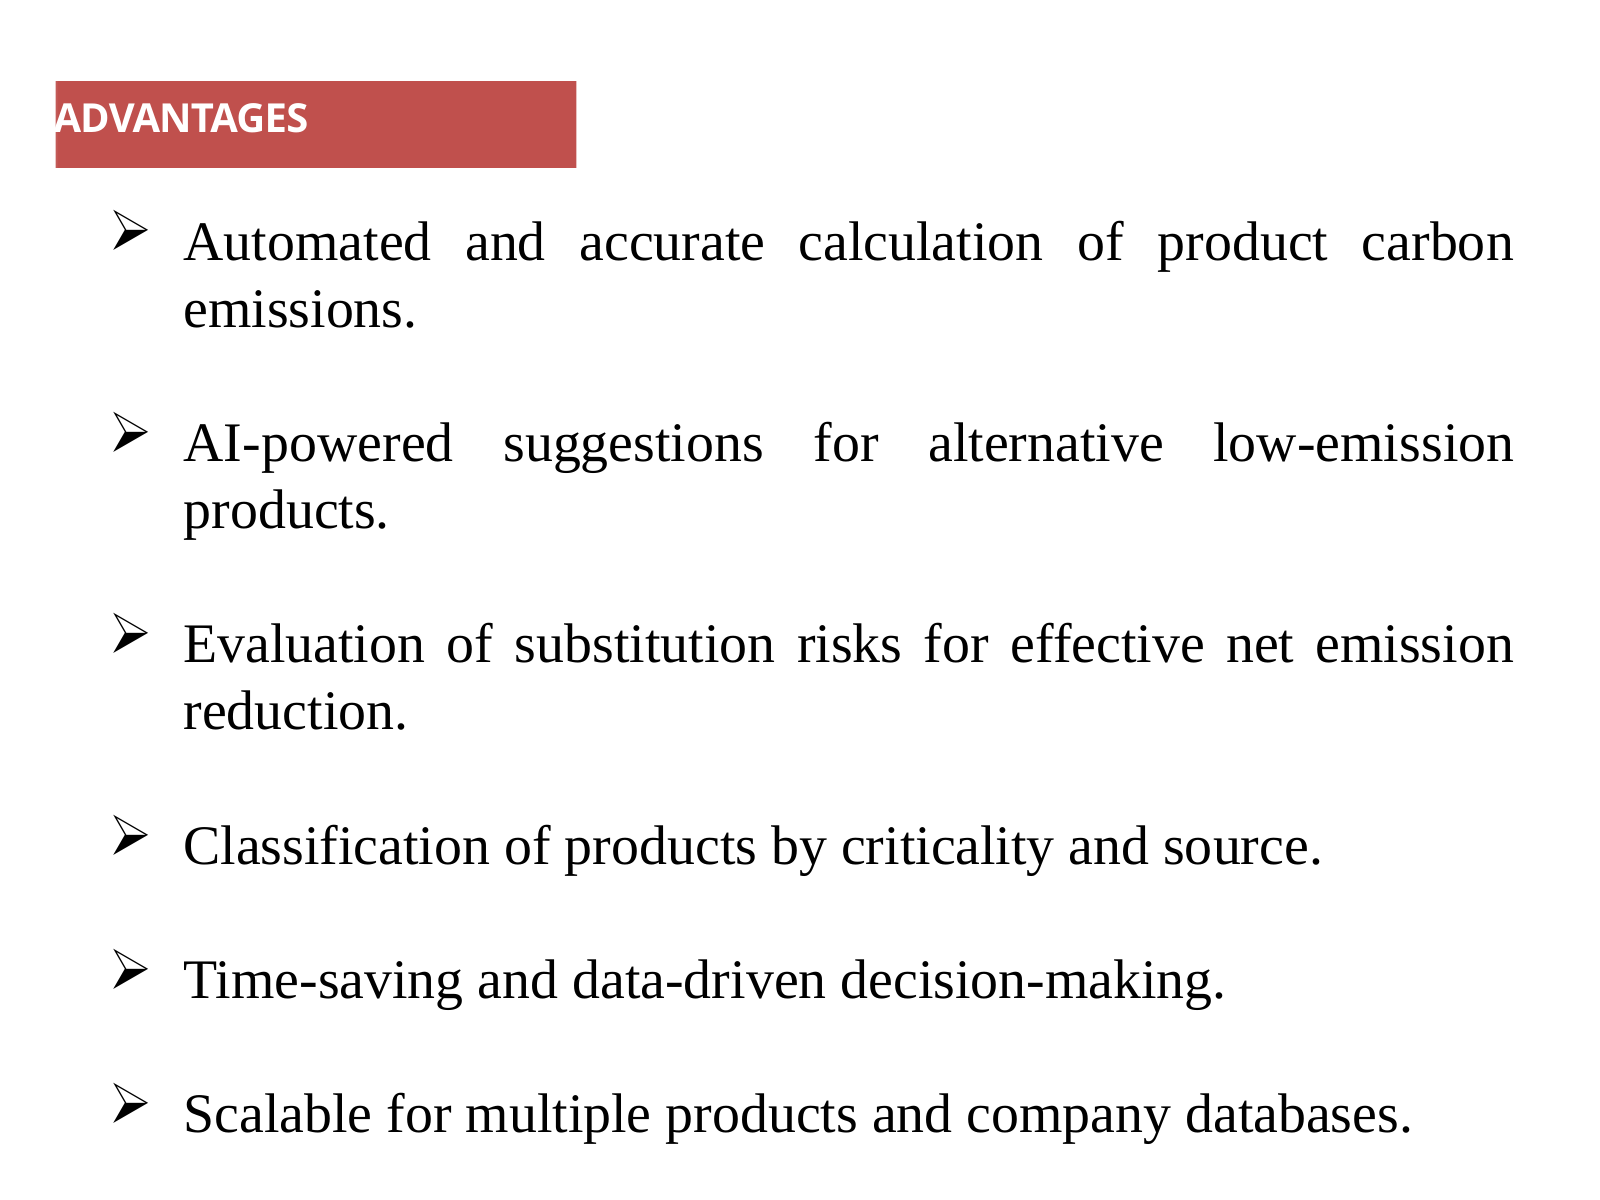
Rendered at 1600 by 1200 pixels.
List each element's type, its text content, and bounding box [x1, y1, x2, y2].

text_box Automated and accurate calculation of product carbon emissions. AI-powered suggestions for alternative low-emission products. Evaluation of substitution risks for effective net emission reduction. Classification of products by criticality and source. Time-saving and data-driven decision-making. Scalable for multiple products and company databases. [82, 203, 1517, 1200]
text_box [55, 81, 577, 92]
text_box [55, 141, 577, 168]
text_box ADVANTAGES [53, 92, 724, 141]
